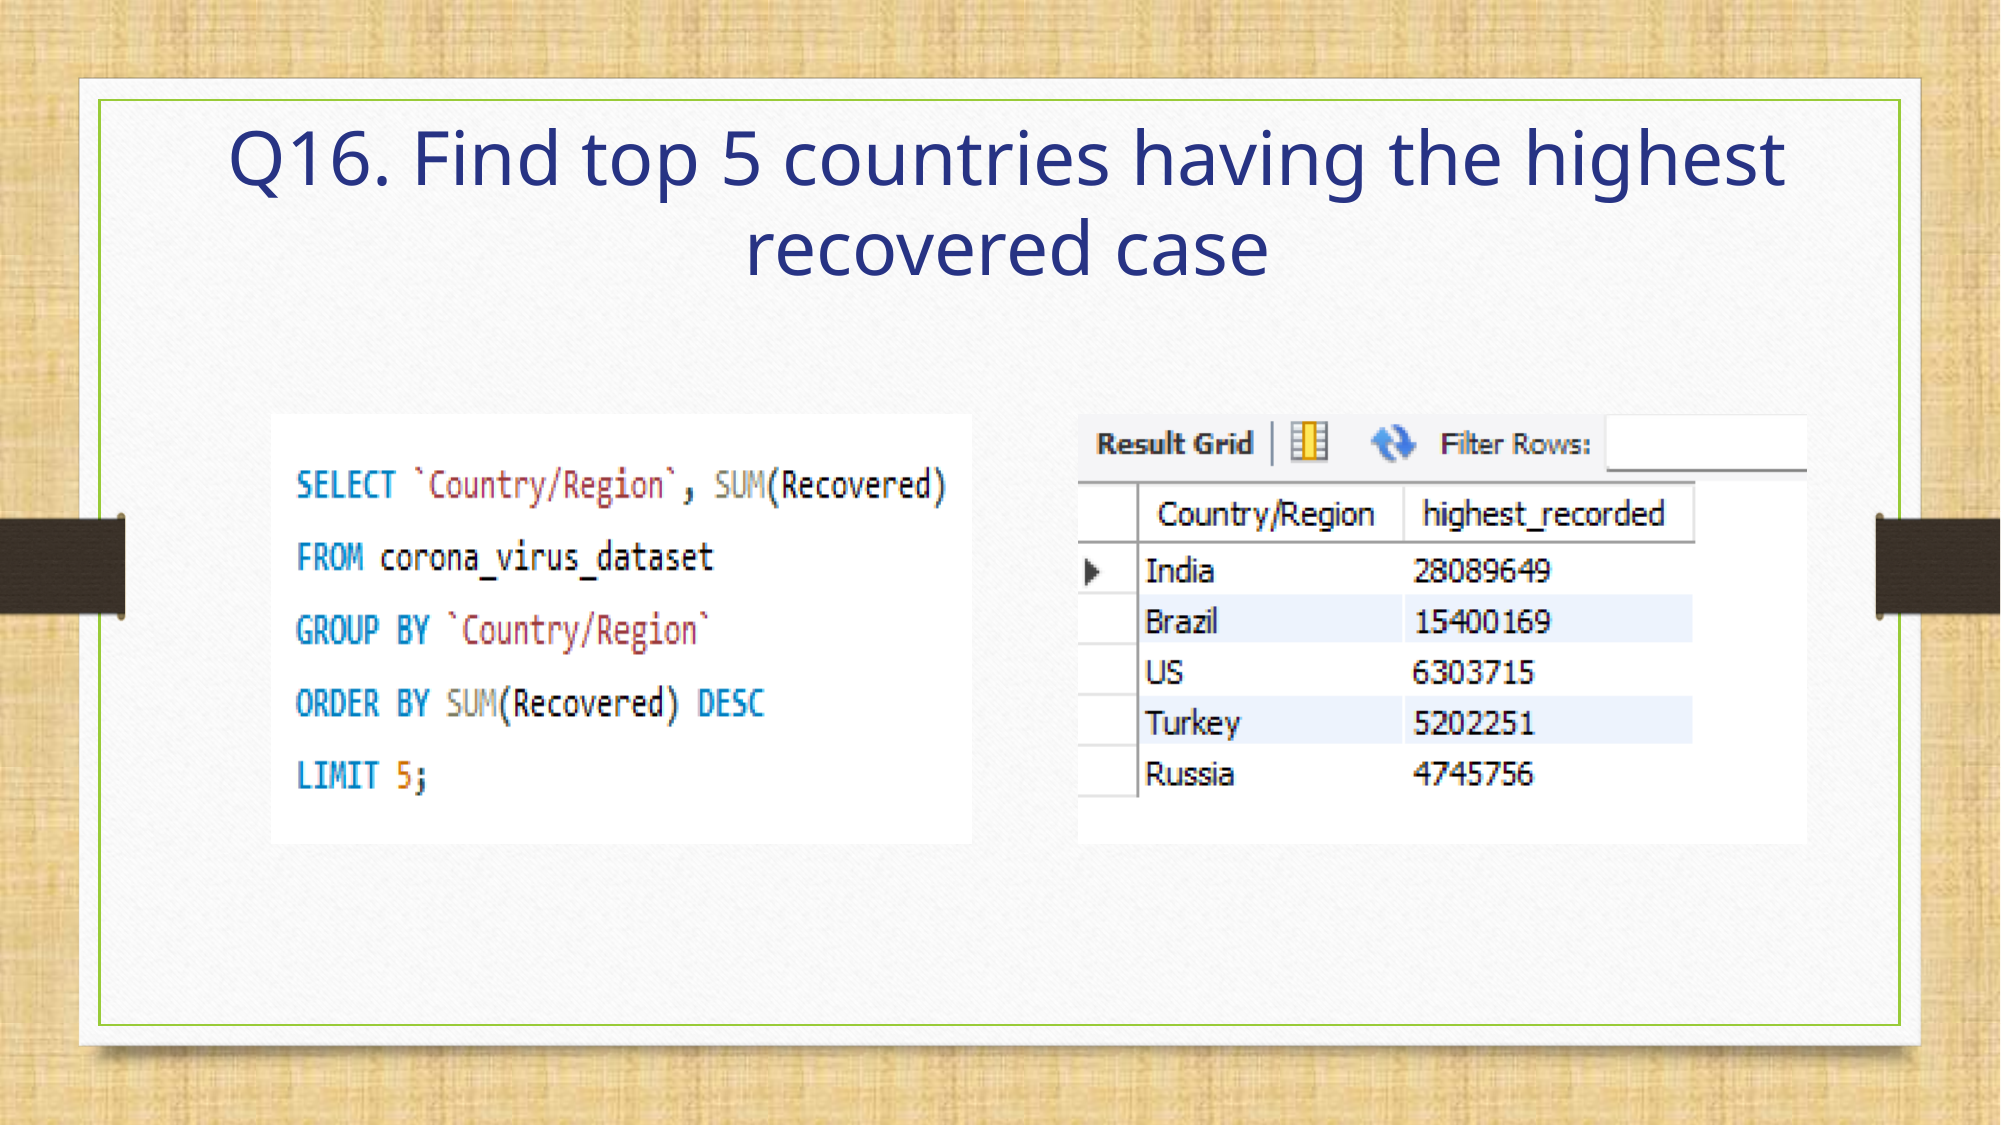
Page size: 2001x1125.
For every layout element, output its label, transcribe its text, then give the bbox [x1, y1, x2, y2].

picture [0, 0, 2001, 1125]
text_box Q16. Find top 5 countries having the highest recovered case [142, 110, 1874, 291]
